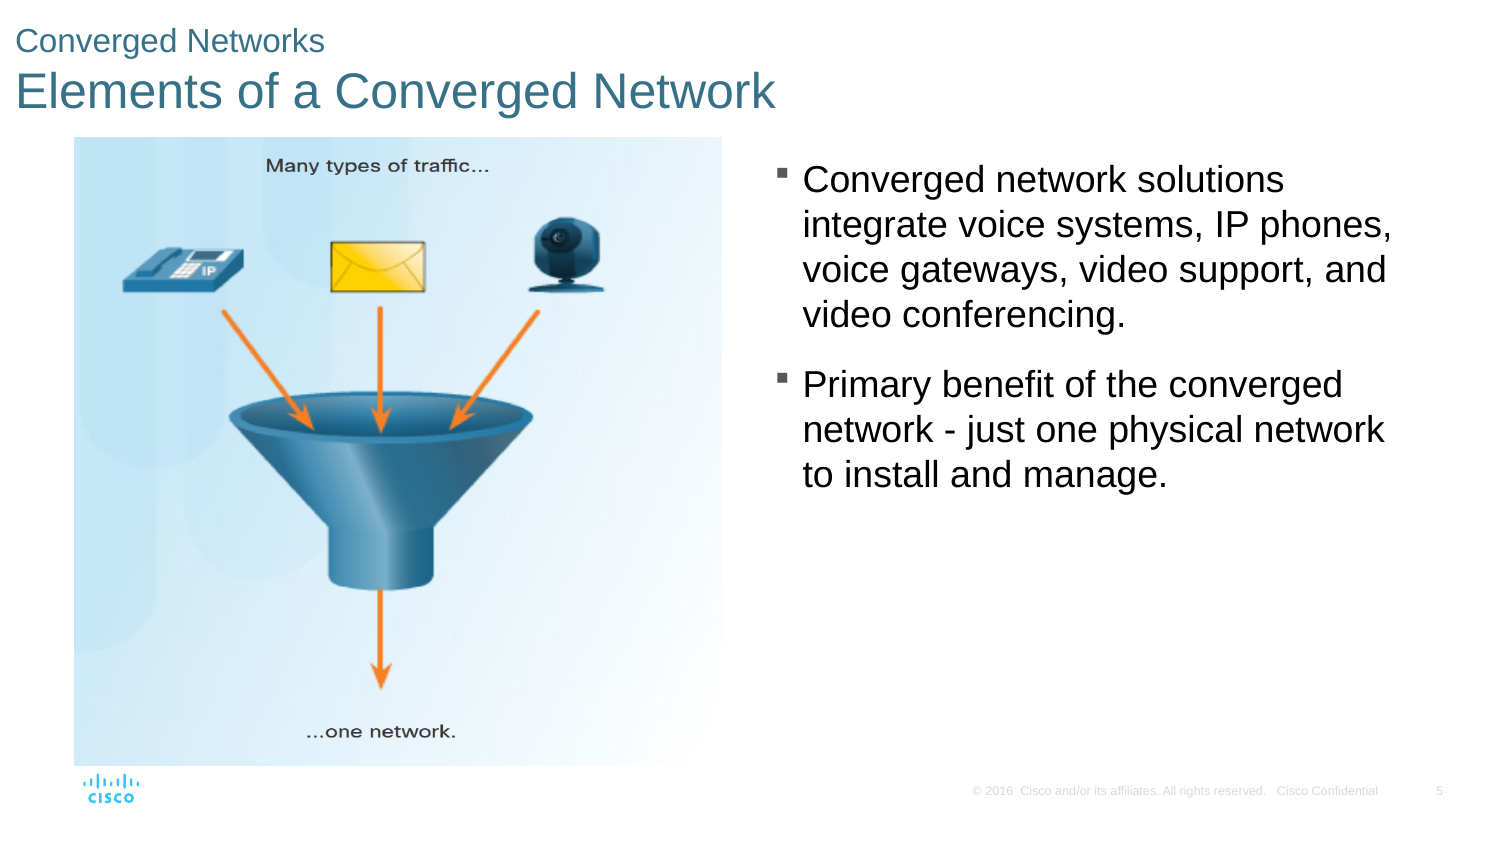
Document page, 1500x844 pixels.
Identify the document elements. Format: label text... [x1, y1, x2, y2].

list Converged network solutions integrate voice systems, IP phones, voice gateways, video support, and video conferencing. Primary benefit of the converged network - just one physical network to install and manage. [759, 147, 1436, 830]
picture [74, 137, 722, 766]
title Converged Networks Elements of a Converged Network [0, 6, 1500, 131]
